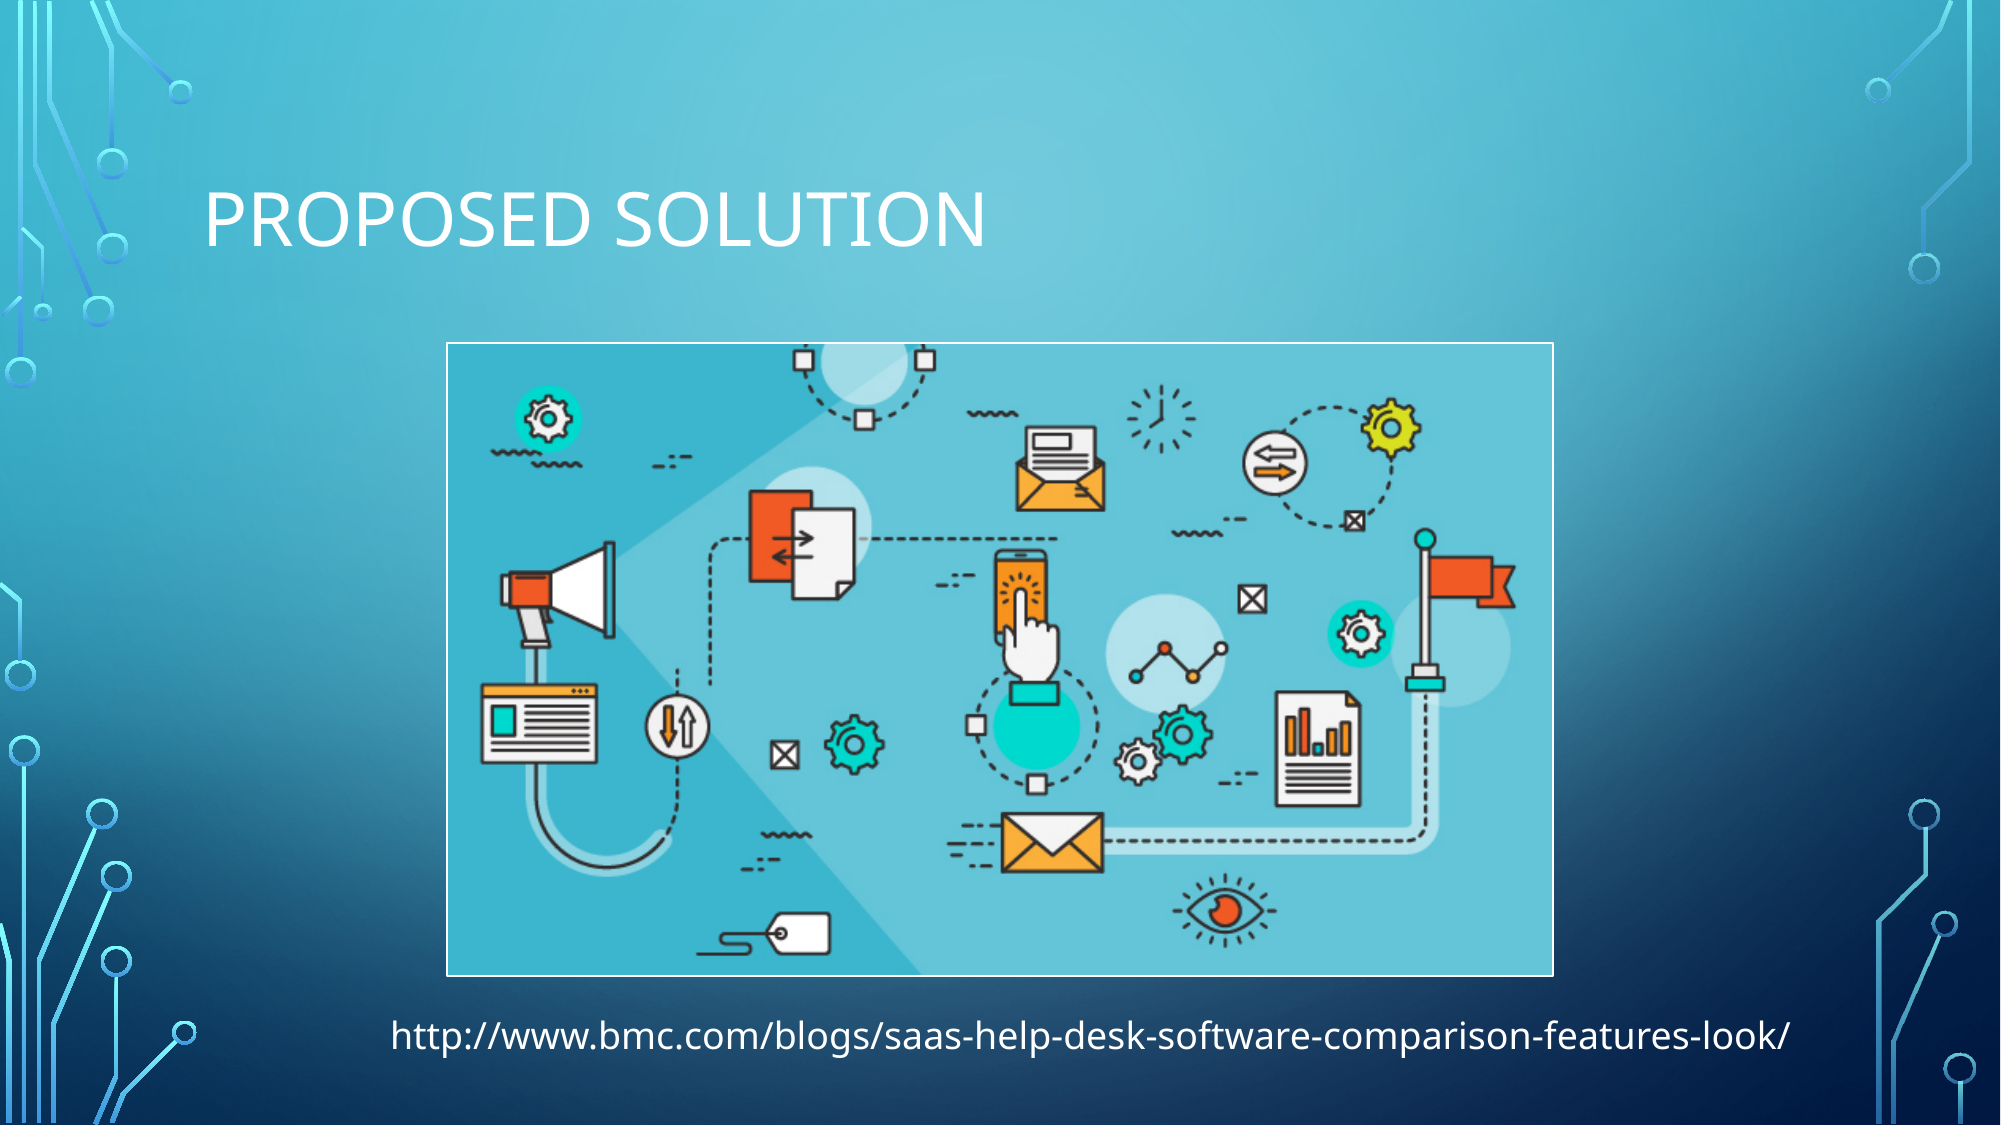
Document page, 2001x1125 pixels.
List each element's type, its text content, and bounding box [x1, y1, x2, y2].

title Proposed solution [187, 101, 1813, 344]
picture [447, 343, 1552, 976]
list http://www.bmc.com/blogs/saas-help-desk-software-comparison-features-look/ [375, 1004, 2000, 1075]
